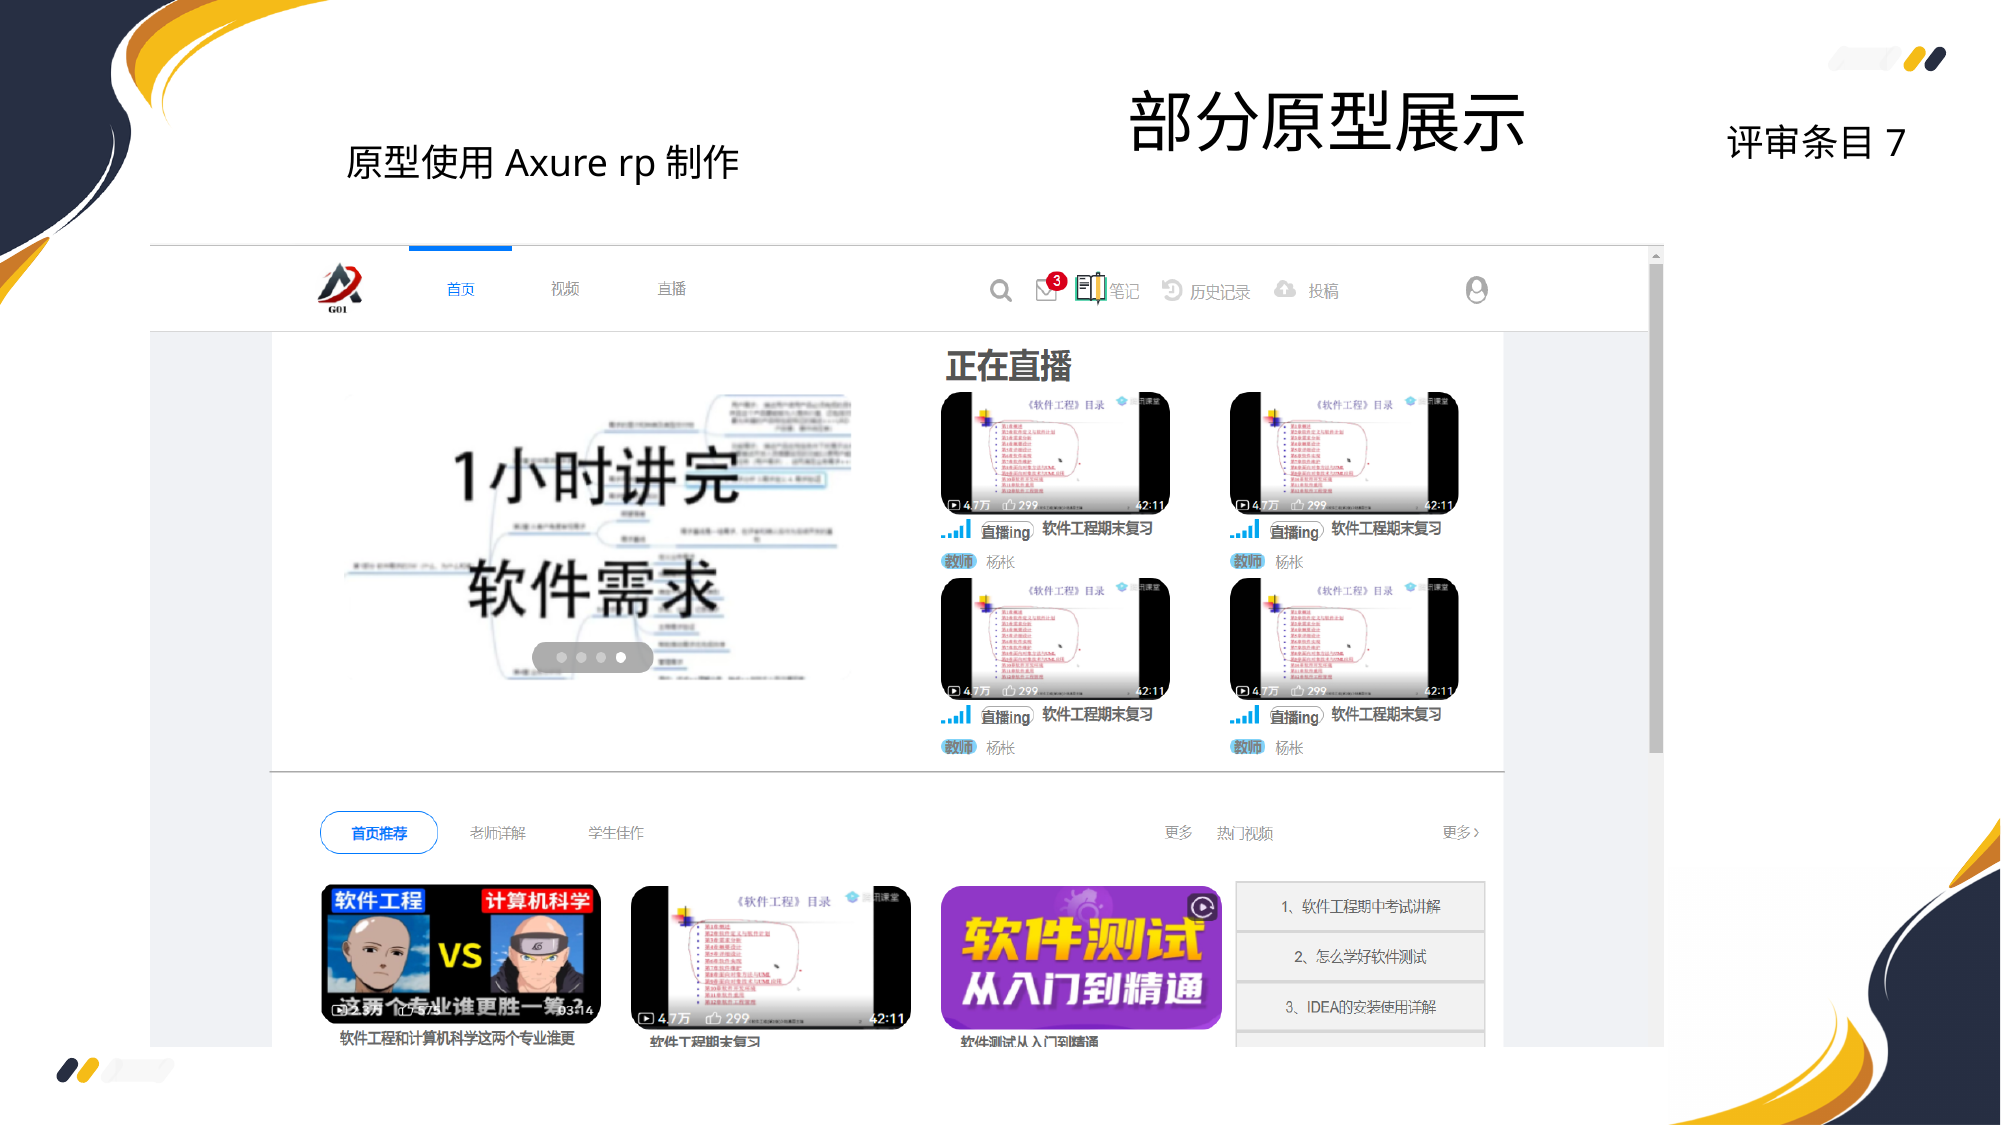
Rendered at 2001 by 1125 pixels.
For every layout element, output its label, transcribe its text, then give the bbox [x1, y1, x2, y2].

text_box 评审条目7 [1711, 111, 1922, 172]
text_box 部分原型展示 [1112, 72, 1543, 167]
text_box 原型使用Axure rp制作 [331, 131, 756, 192]
picture [0, 0, 1664, 1047]
picture [1669, 868, 2000, 1125]
